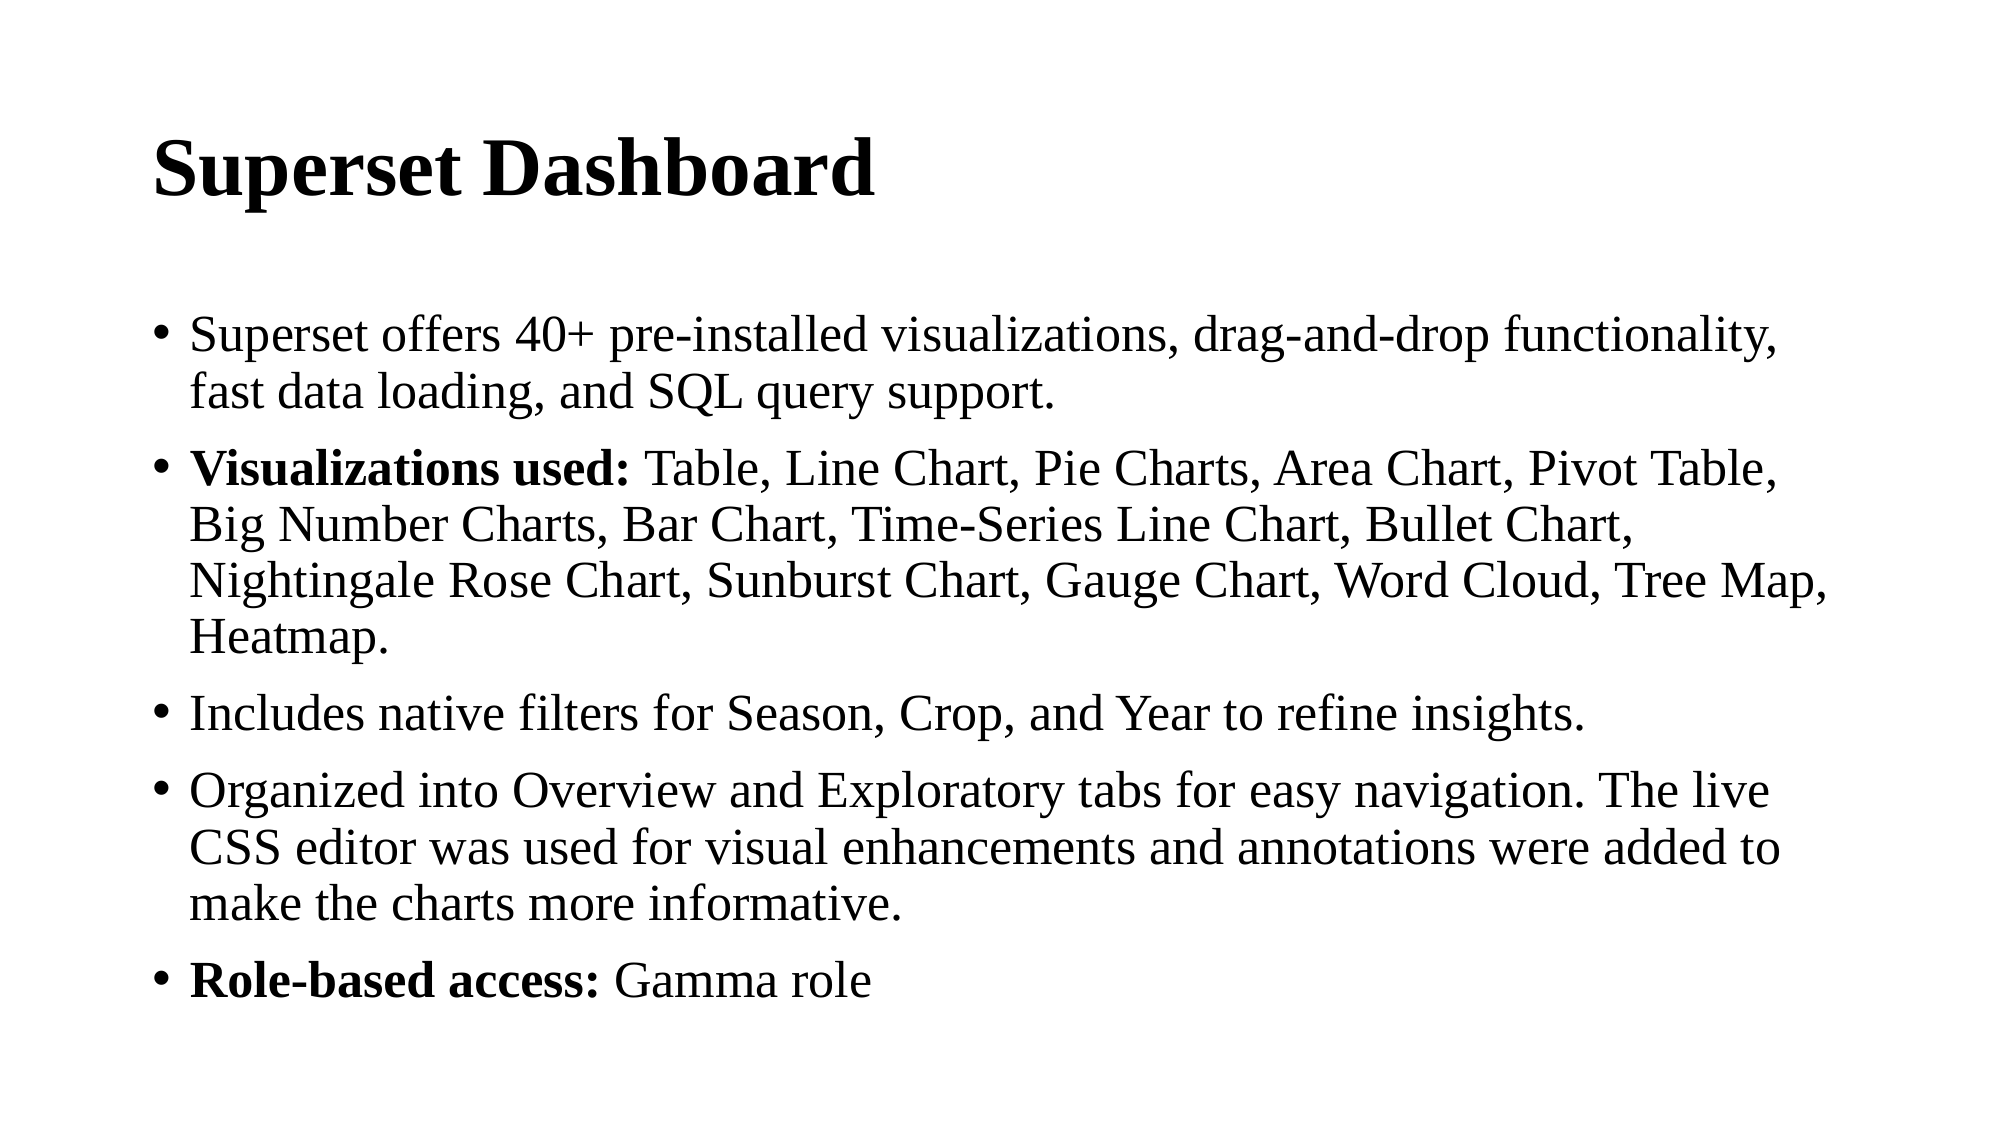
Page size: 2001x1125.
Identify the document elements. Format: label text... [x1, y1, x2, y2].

title Superset Dashboard [137, 59, 1863, 278]
list Superset offers 40+ pre-installed visualizations, drag-and-drop functionality, fast data loading, and SQL query support. Visualizations used: Table, Line Chart, Pie Charts, Area Chart, Pivot Table, Big Number Charts, Bar Chart, Time-Series Line Chart, Bullet Chart, Nightingale Rose Chart, Sunburst Chart, Gauge Chart, Word Cloud, Tree Map, Heatmap. Includes native filters for Season, Crop, and Year to refine insights. Organized into Overview and Exploratory tabs for easy navigation. The live CSS editor was used for visual enhancements and annotations were added to make the charts more informative. Role-based access: Gamma role [137, 299, 1863, 1046]
